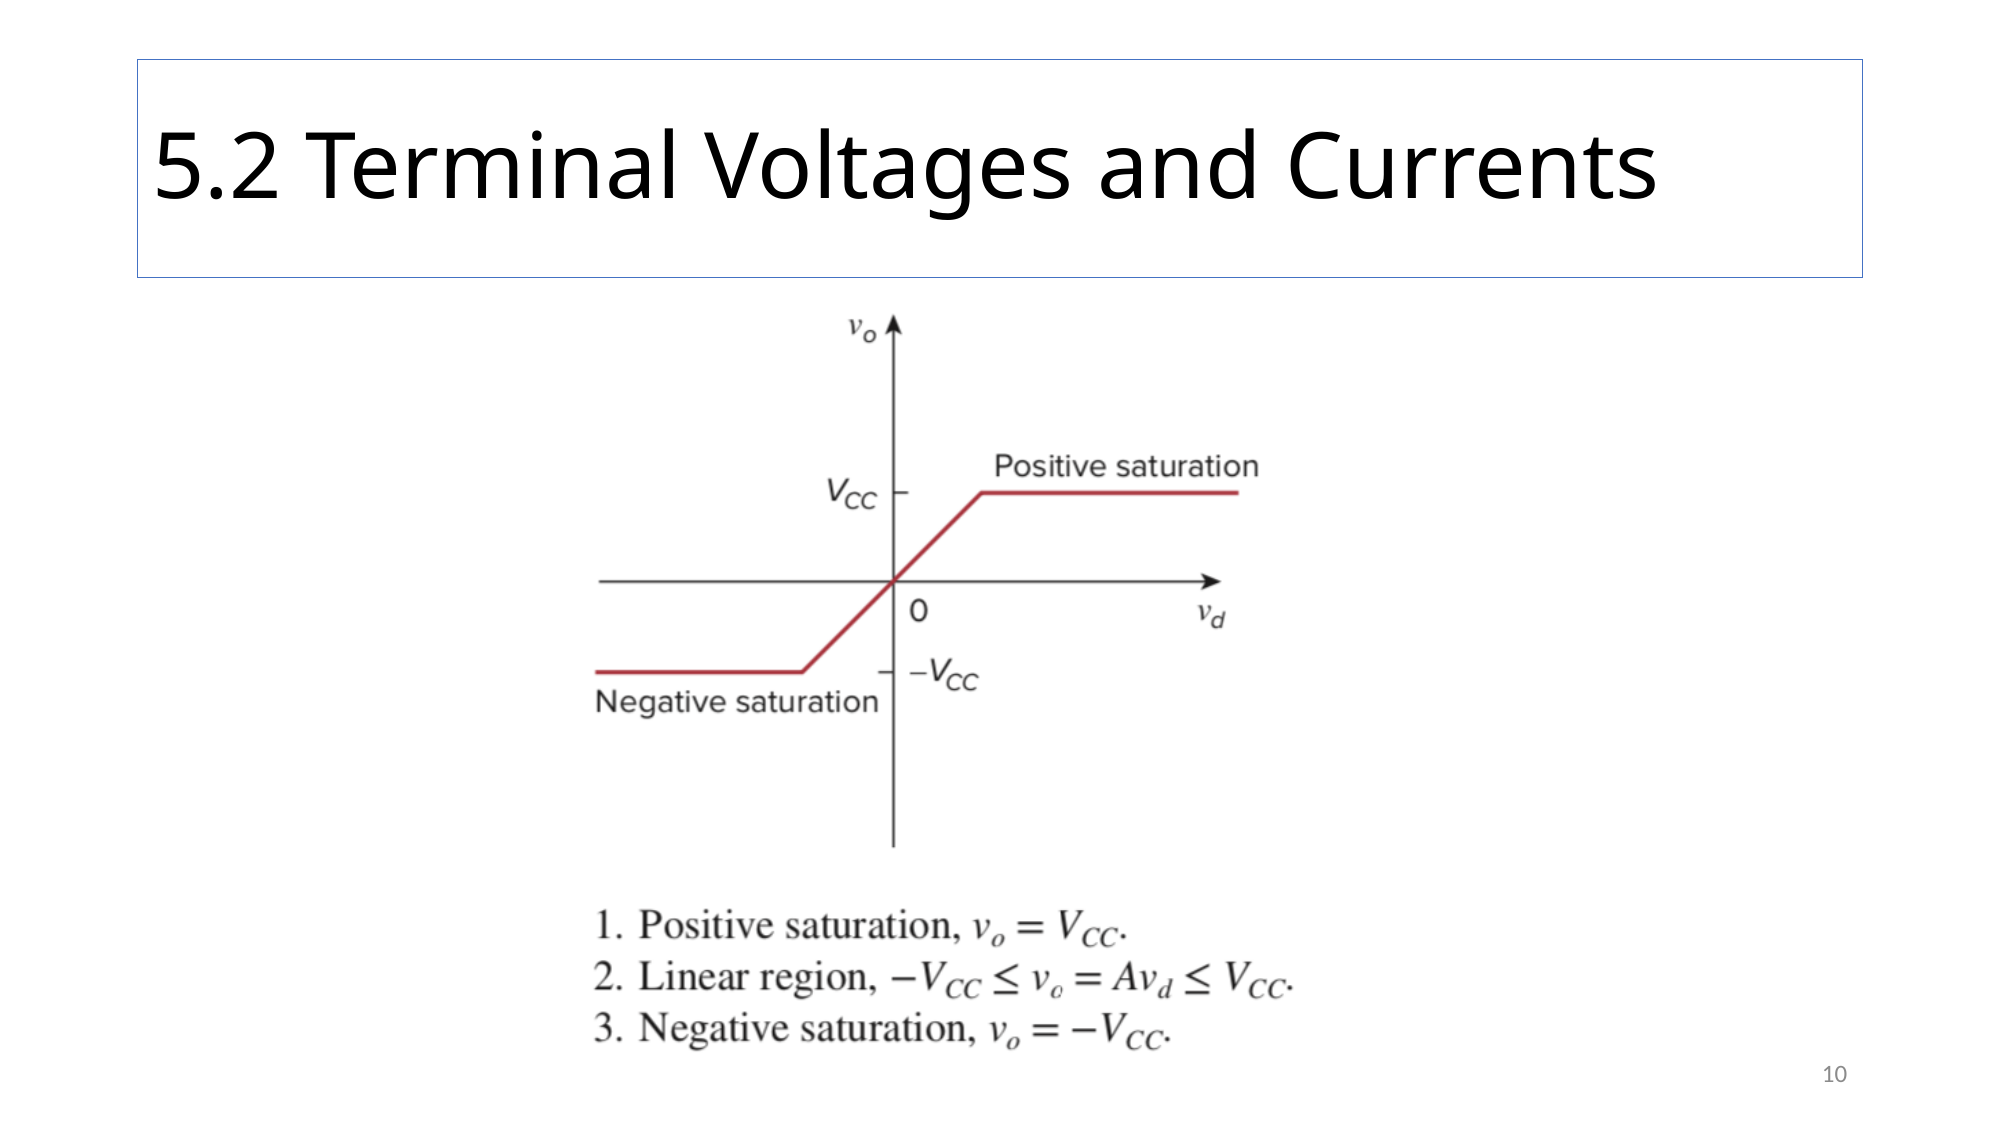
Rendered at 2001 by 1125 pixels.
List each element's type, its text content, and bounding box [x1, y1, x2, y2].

picture [517, 280, 1291, 865]
title 5.2 Terminal Voltages and Currents [137, 59, 1863, 278]
picture [448, 877, 1445, 1066]
slide_number 10 [1412, 1042, 1863, 1103]
